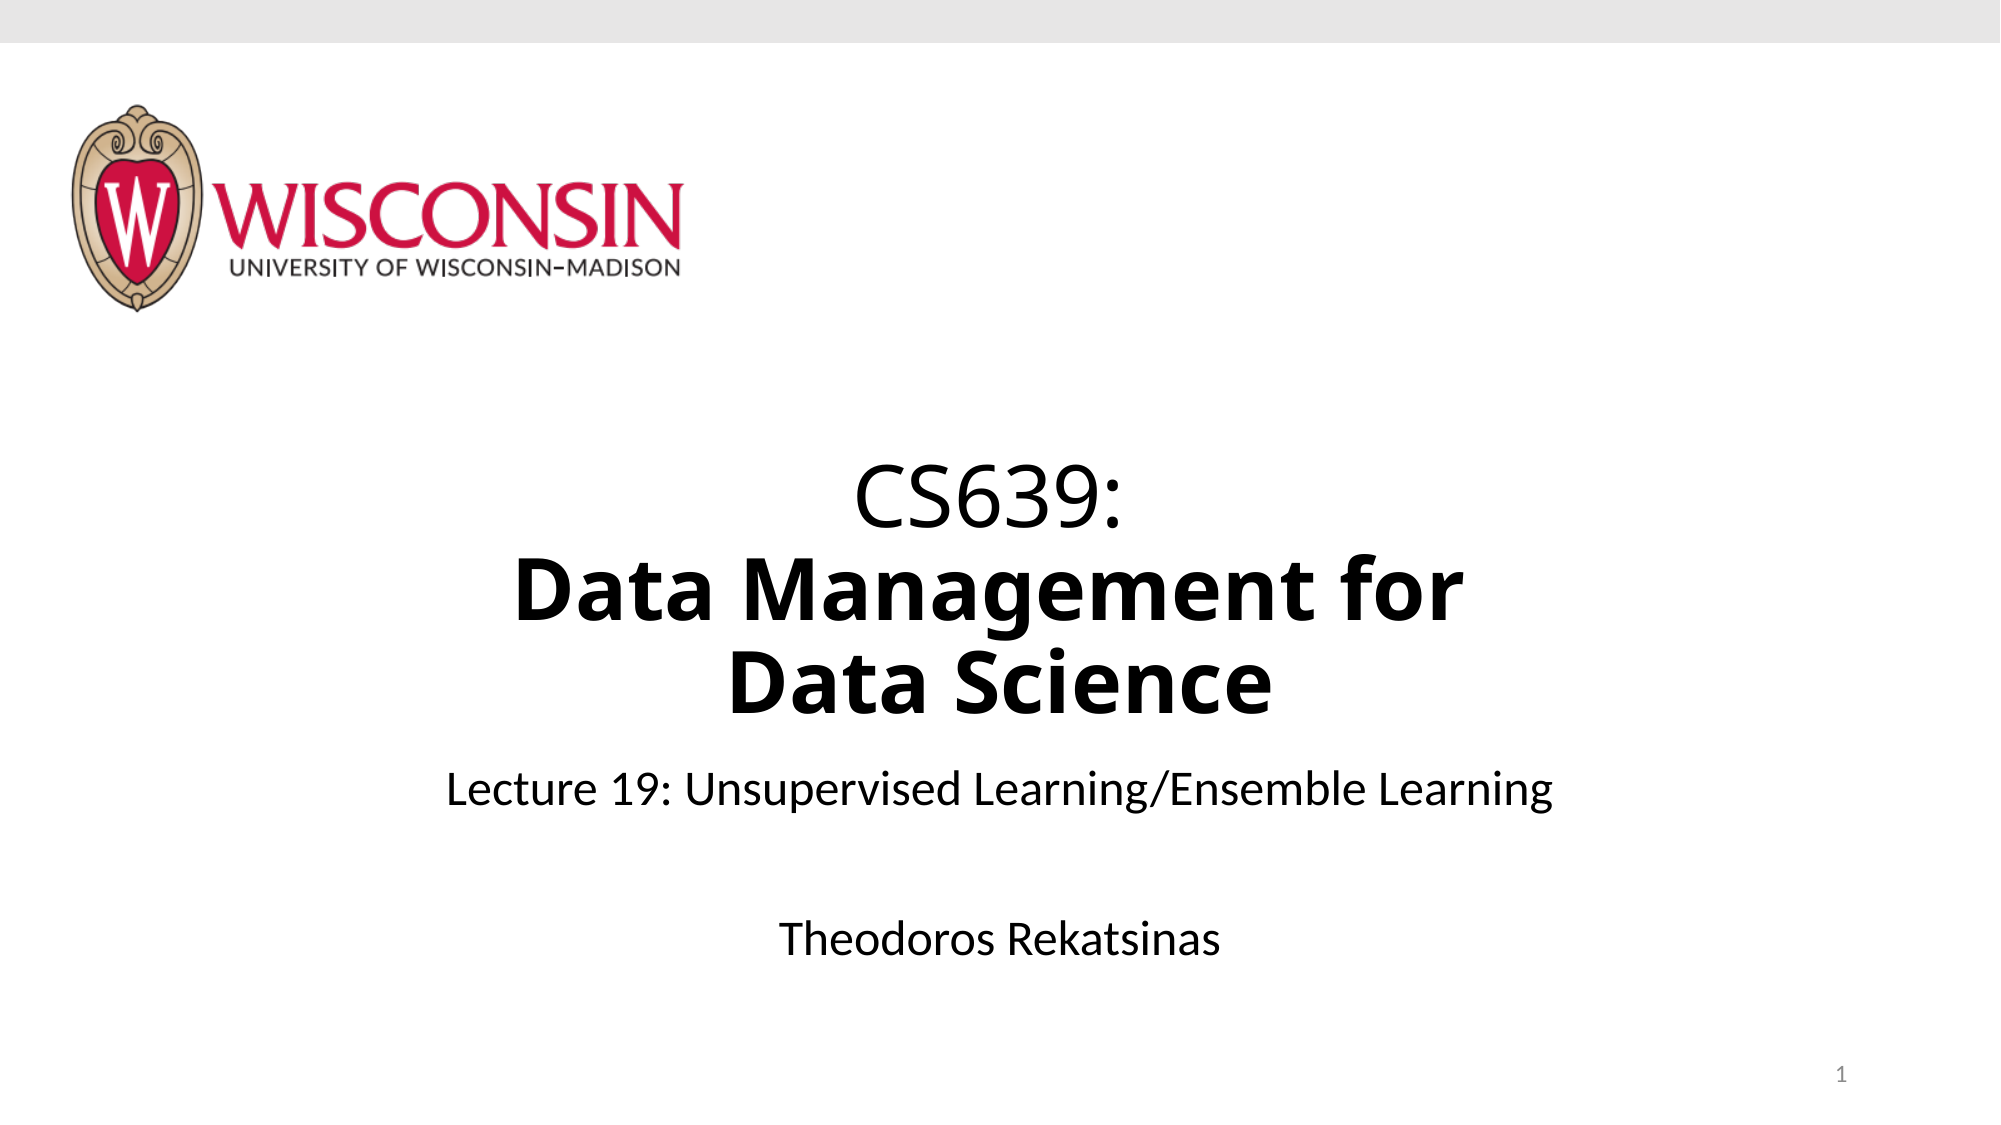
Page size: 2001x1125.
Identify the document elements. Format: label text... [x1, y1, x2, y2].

subtitle Lecture 19: Unsupervised Learning/Ensemble Learning Theodoros Rekatsinas [249, 755, 1750, 1027]
text_box [0, 0, 2000, 44]
title CS639: Data Management for Data Science [249, 348, 1750, 740]
slide_number 1 [1412, 1042, 1863, 1103]
picture [22, 58, 741, 358]
